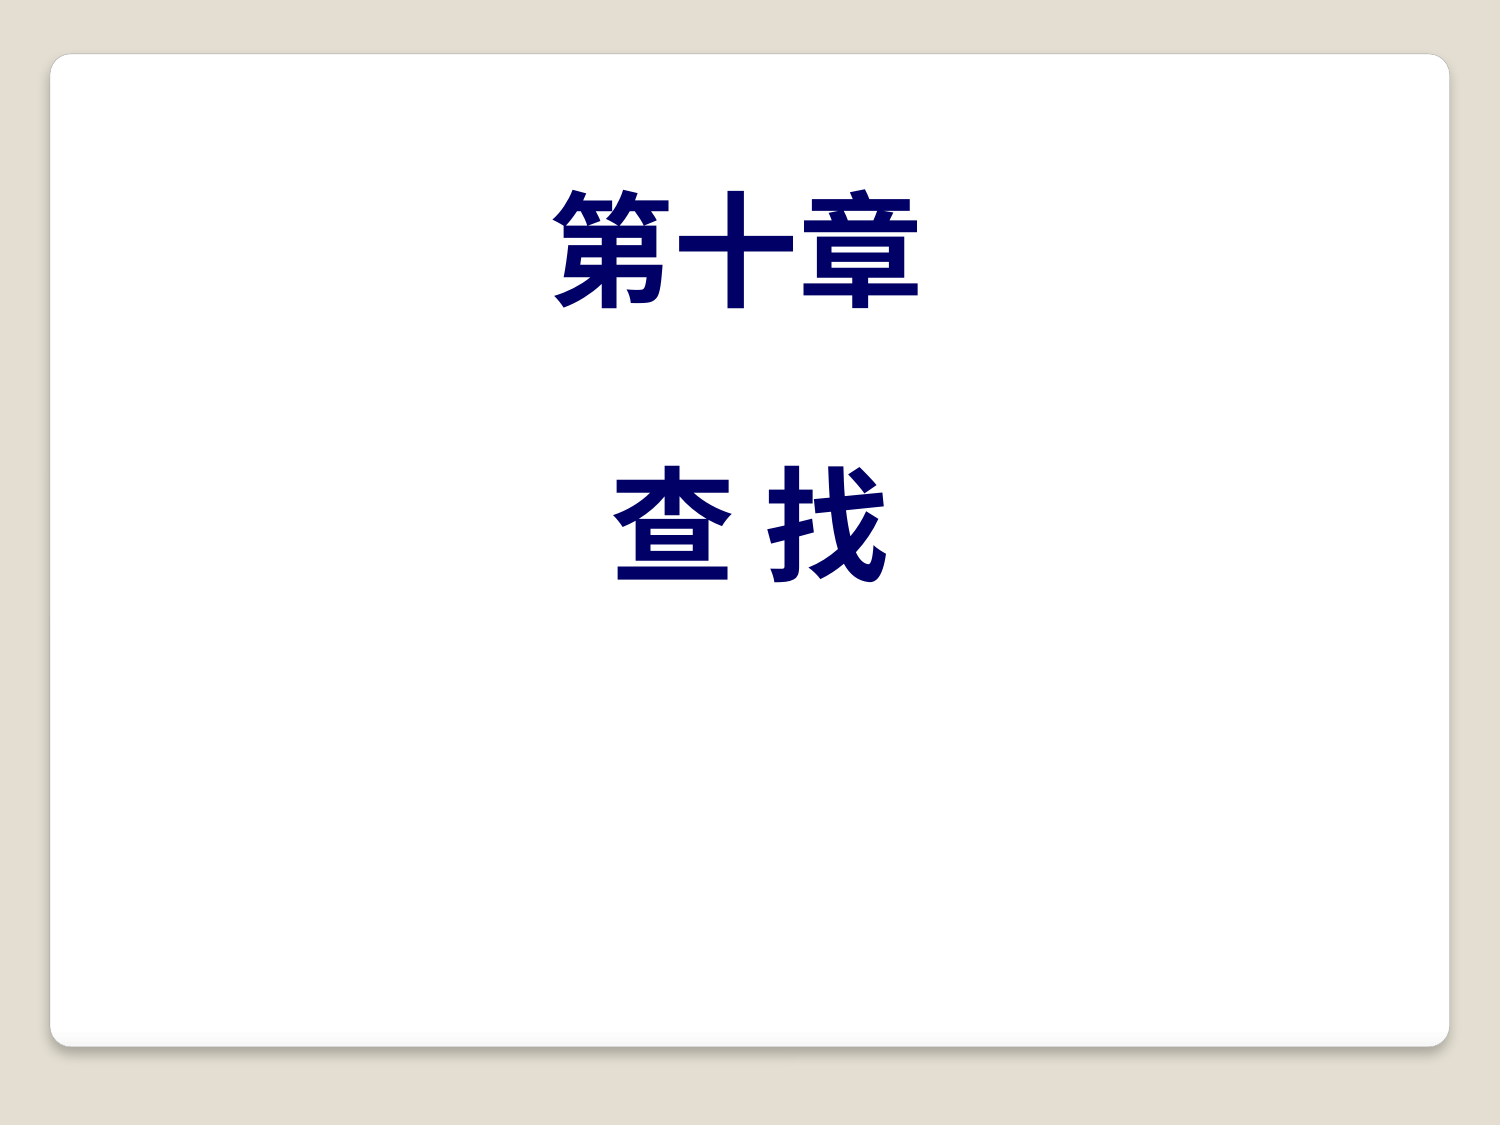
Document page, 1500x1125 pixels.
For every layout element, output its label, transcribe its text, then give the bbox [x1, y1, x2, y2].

text_box 第十章 查 找 [68, 164, 1432, 605]
